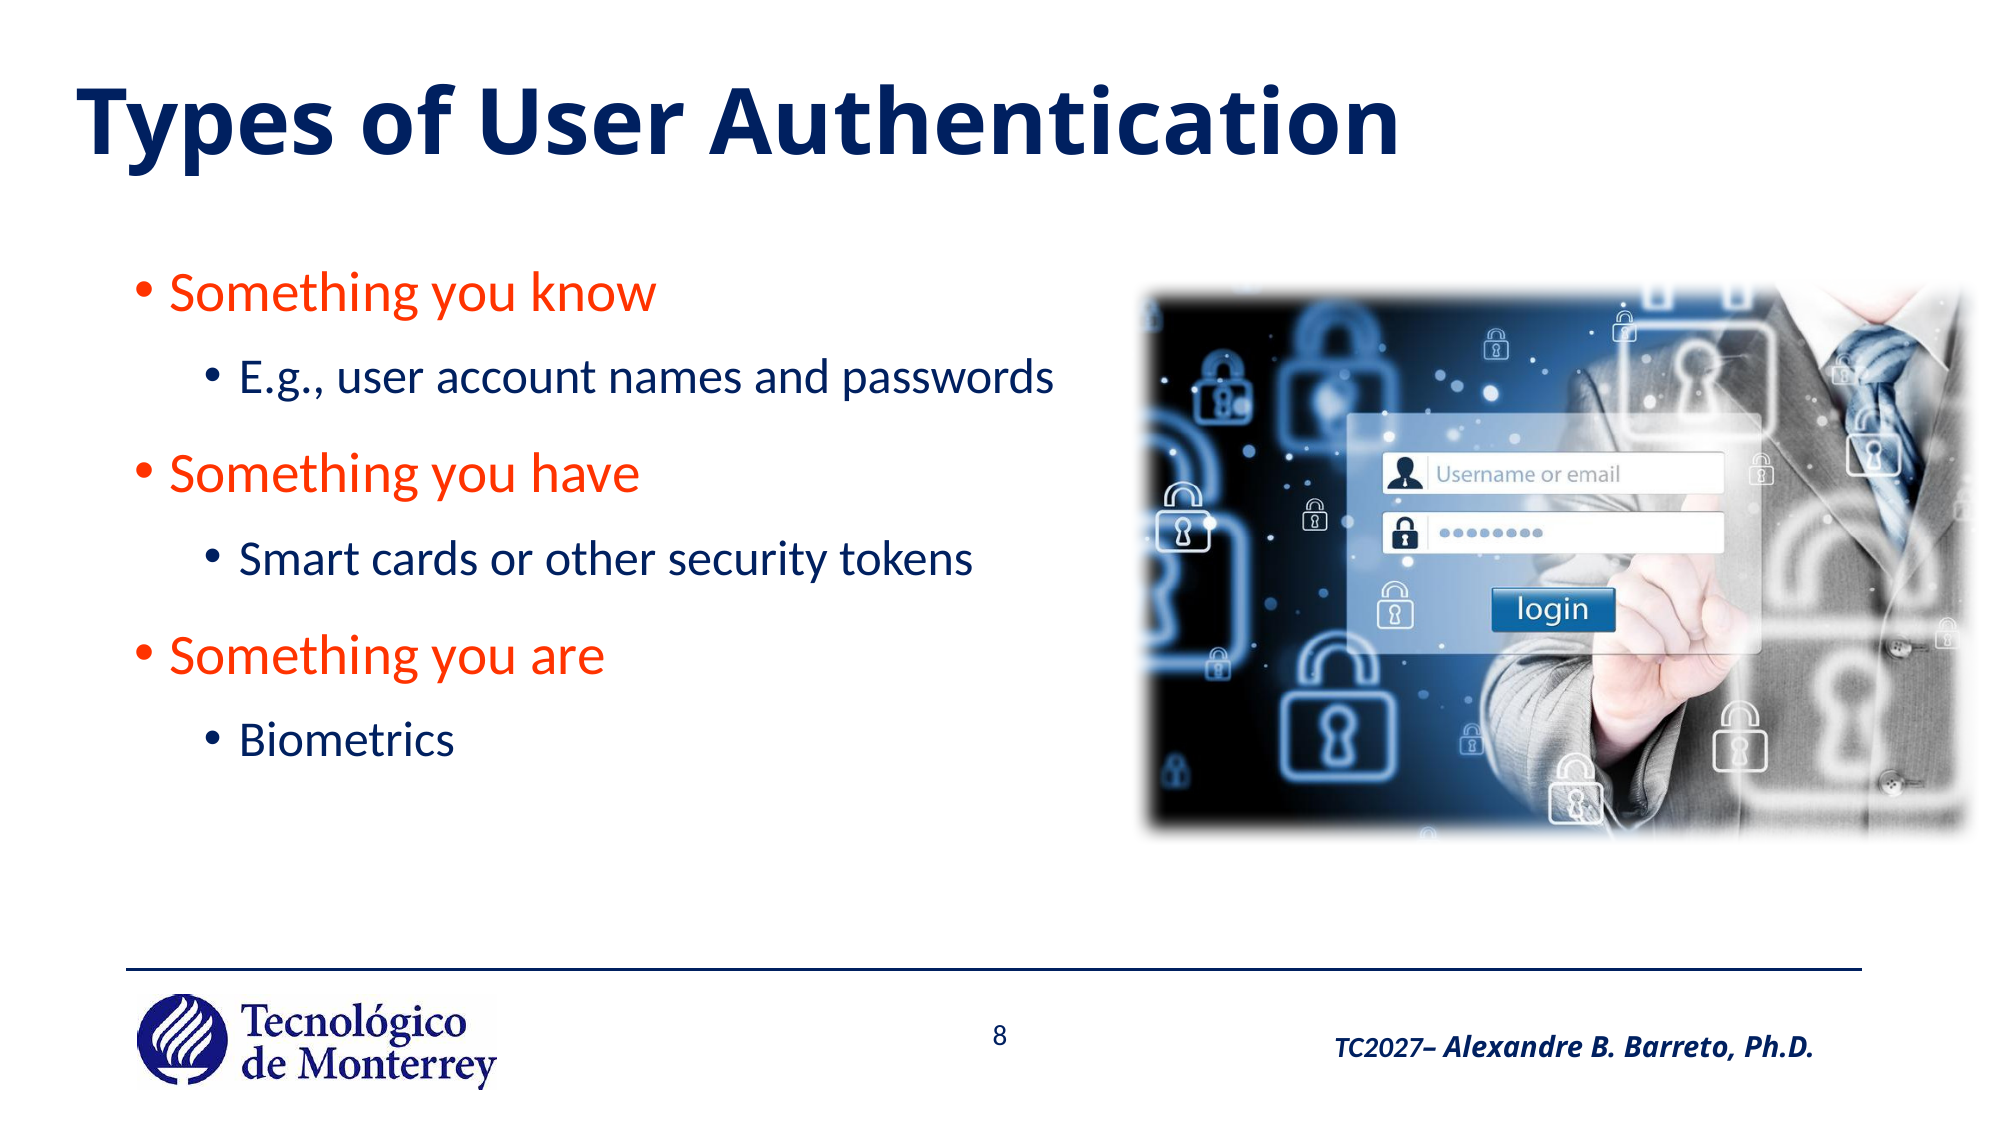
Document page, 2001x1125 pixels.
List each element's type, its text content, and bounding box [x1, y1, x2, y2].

list Something you know E.g., user account names and passwords Something you have Smart cards or other security tokens Something you are Biometrics [119, 232, 1096, 833]
title Types of User Authentication [60, 16, 1786, 234]
picture [1130, 279, 1980, 846]
picture [137, 994, 497, 1090]
